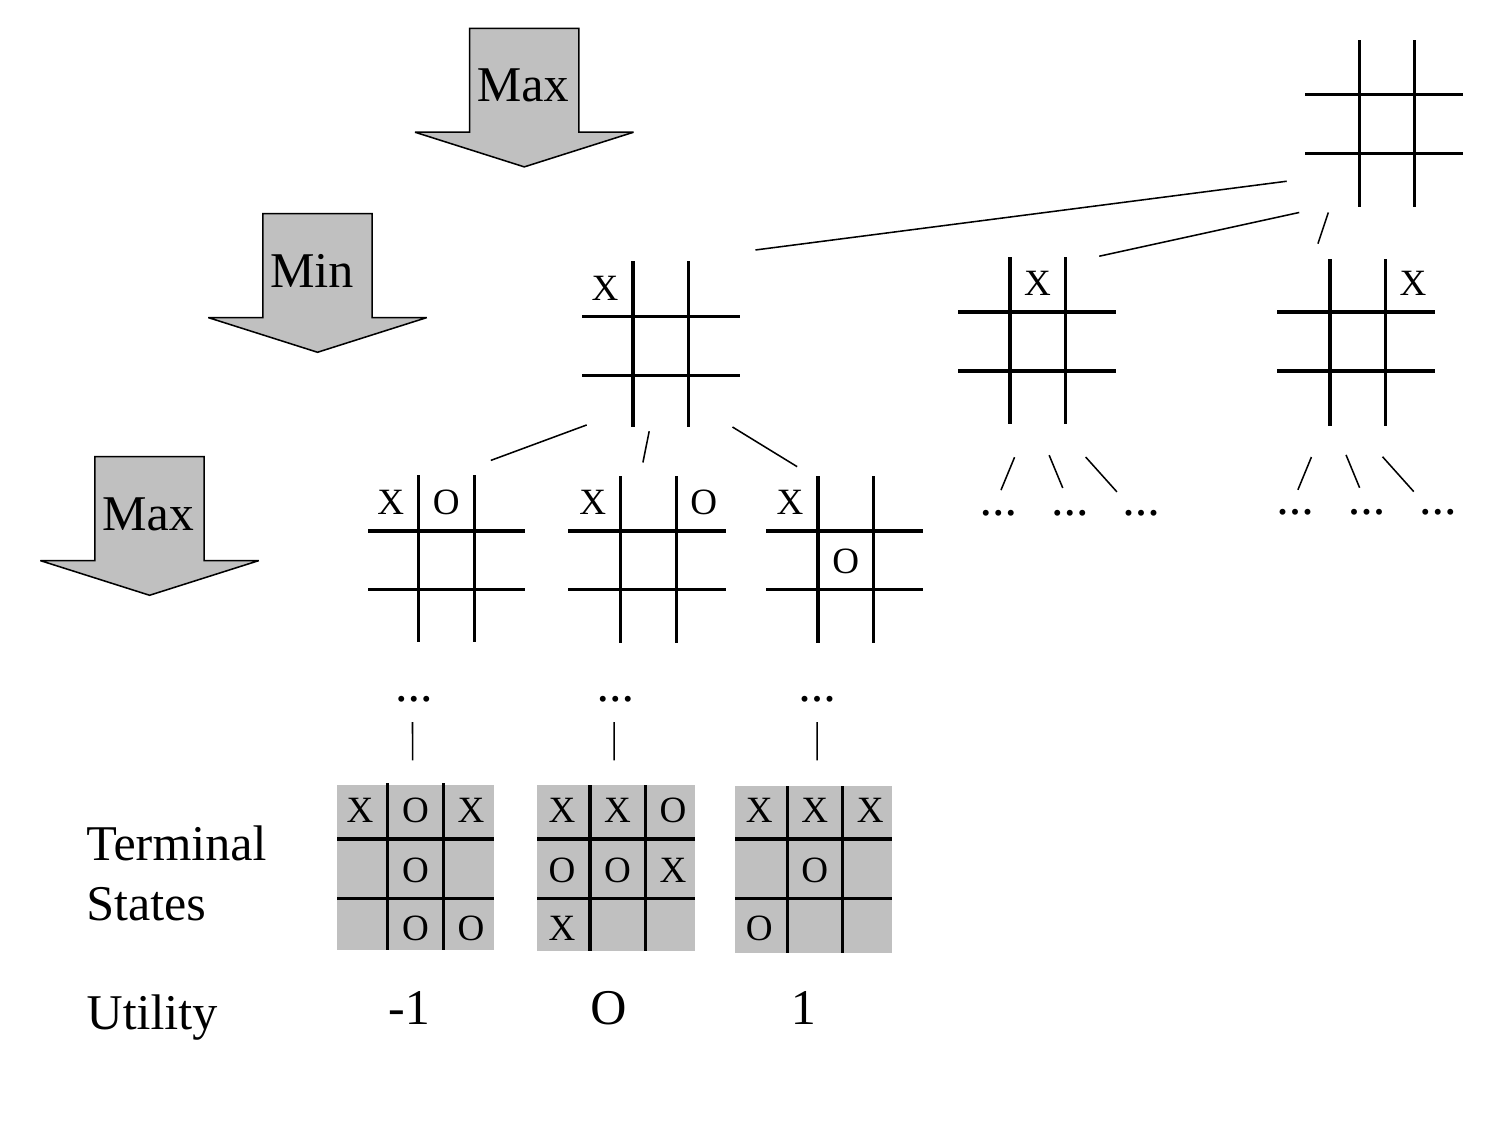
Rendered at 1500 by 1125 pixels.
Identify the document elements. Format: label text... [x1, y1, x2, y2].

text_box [1261, 454, 1473, 533]
text_box Utility [71, 972, 245, 1048]
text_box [208, 213, 427, 353]
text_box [323, 27, 1476, 1043]
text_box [40, 456, 260, 596]
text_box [964, 454, 1176, 533]
text_box Terminal States [71, 802, 301, 938]
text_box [414, 28, 634, 168]
